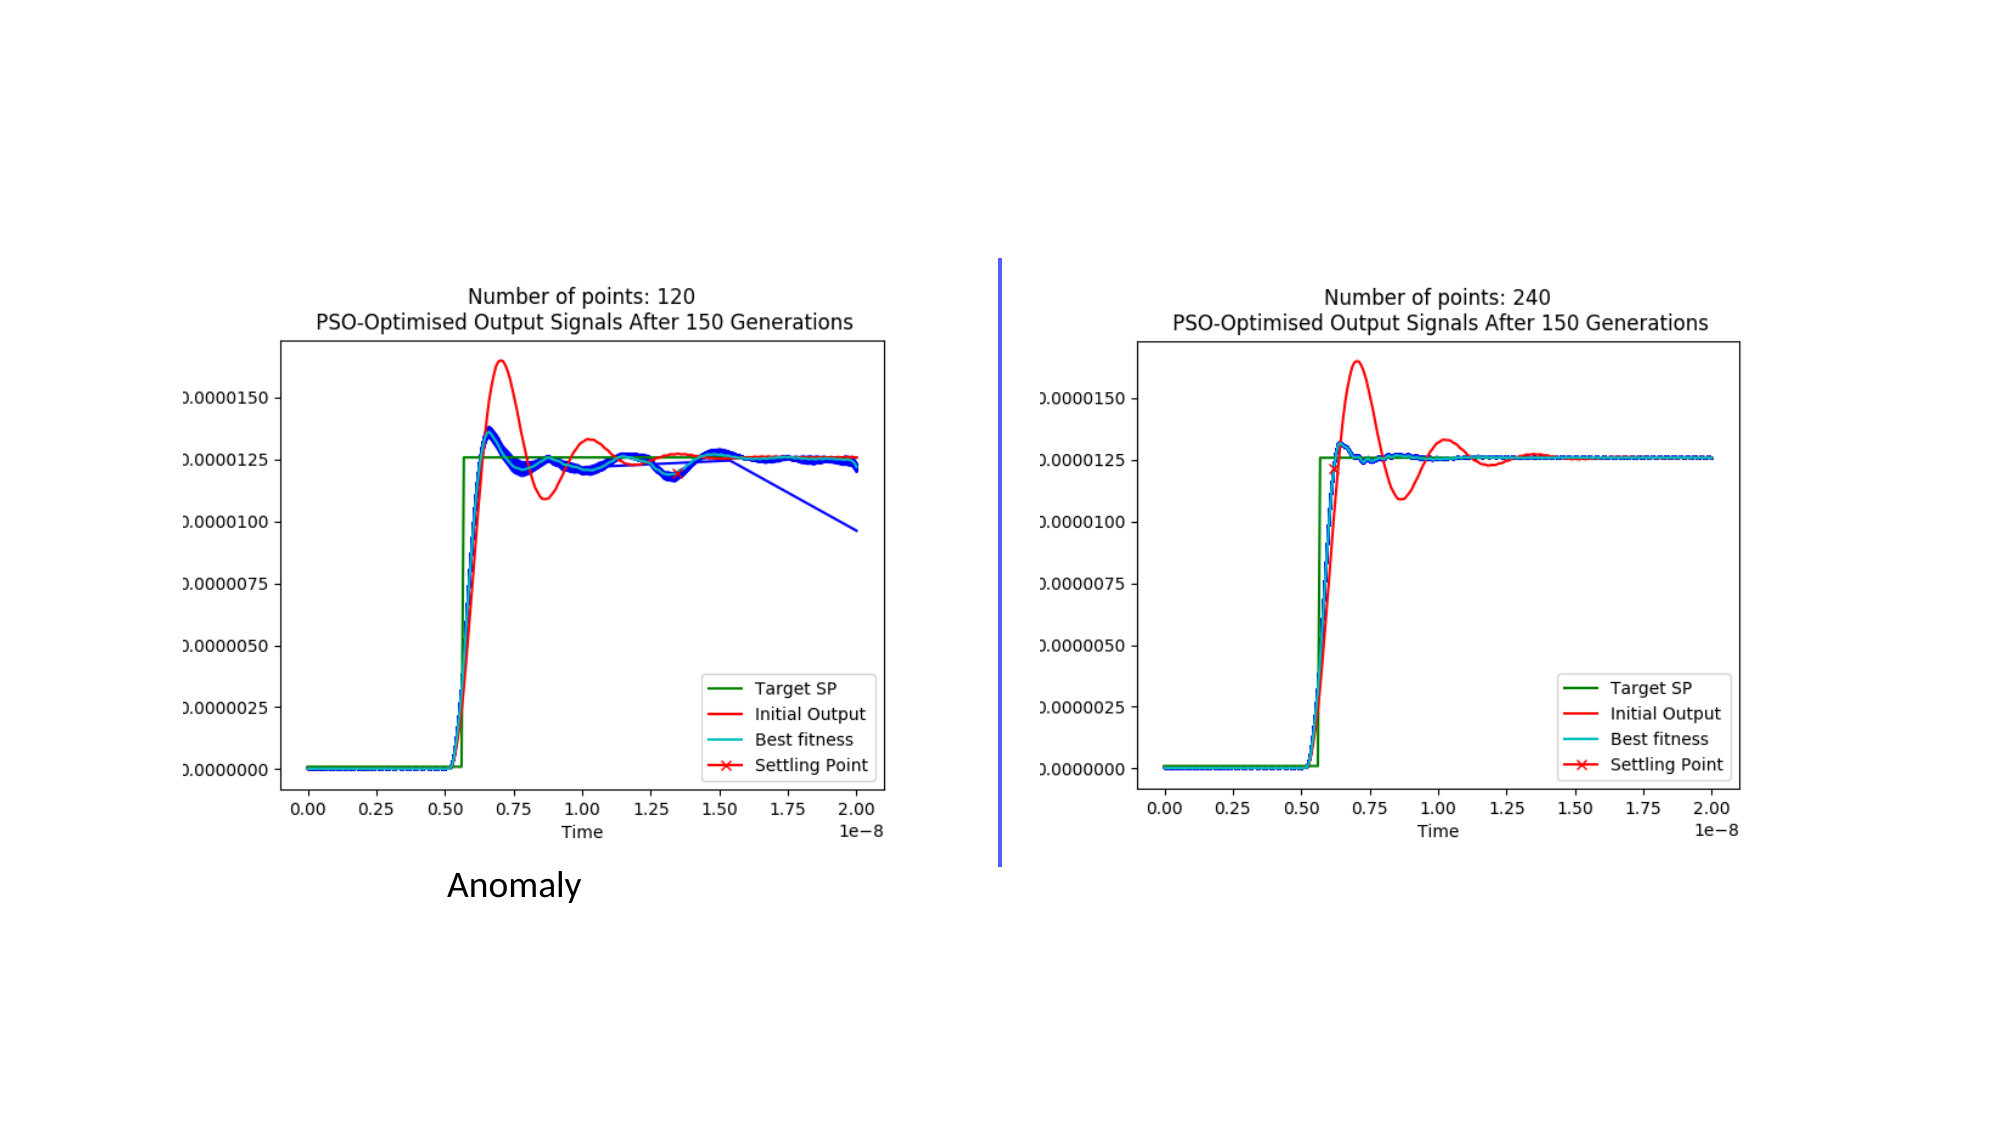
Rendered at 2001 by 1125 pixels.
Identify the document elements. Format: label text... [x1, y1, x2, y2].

text_box Anomaly [432, 854, 614, 913]
picture [182, 270, 962, 854]
picture [1040, 271, 1817, 853]
